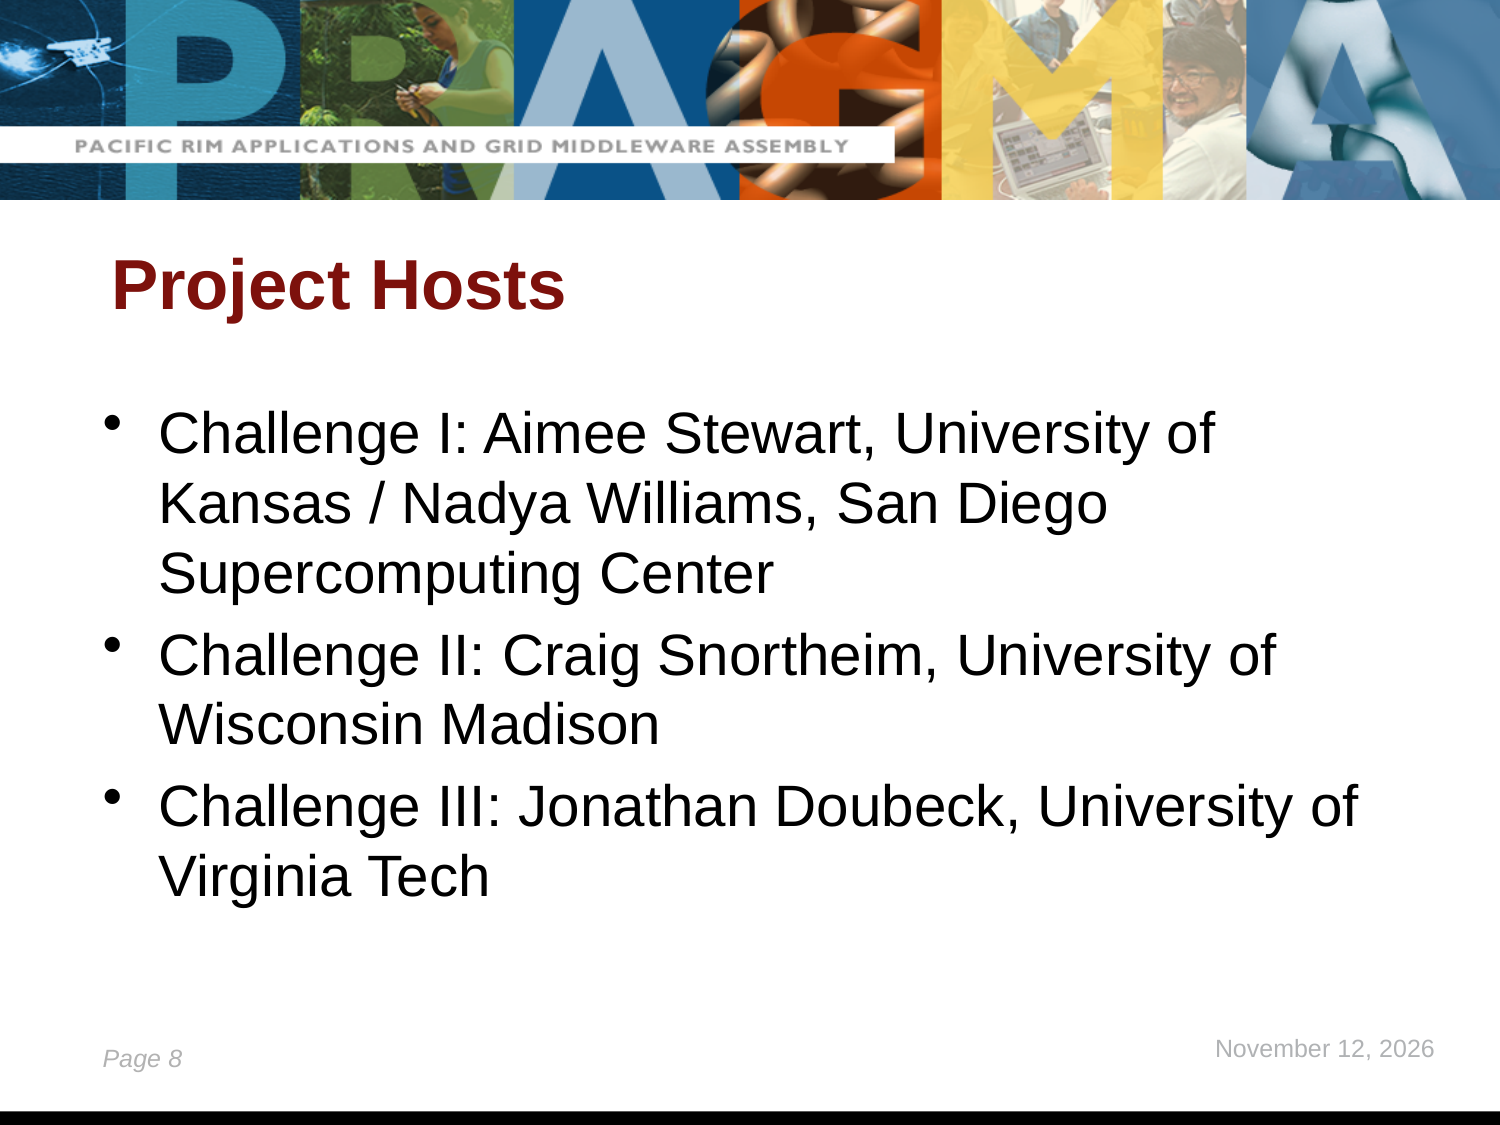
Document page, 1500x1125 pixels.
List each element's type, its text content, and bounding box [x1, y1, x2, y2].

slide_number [1200, 1025, 1463, 1075]
list Challenge I: Aimee Stewart, University of Kansas / Nadya Williams, San Diego Supercomputing Center Challenge II: Craig Snortheim, University of Wisconsin Madison Challenge III: Jonathan Doubeck, University of Virginia Tech [87, 387, 1425, 1050]
title Project Hosts [96, 187, 1263, 375]
picture [0, 0, 1500, 200]
slide_number Page 7 [87, 1027, 438, 1088]
